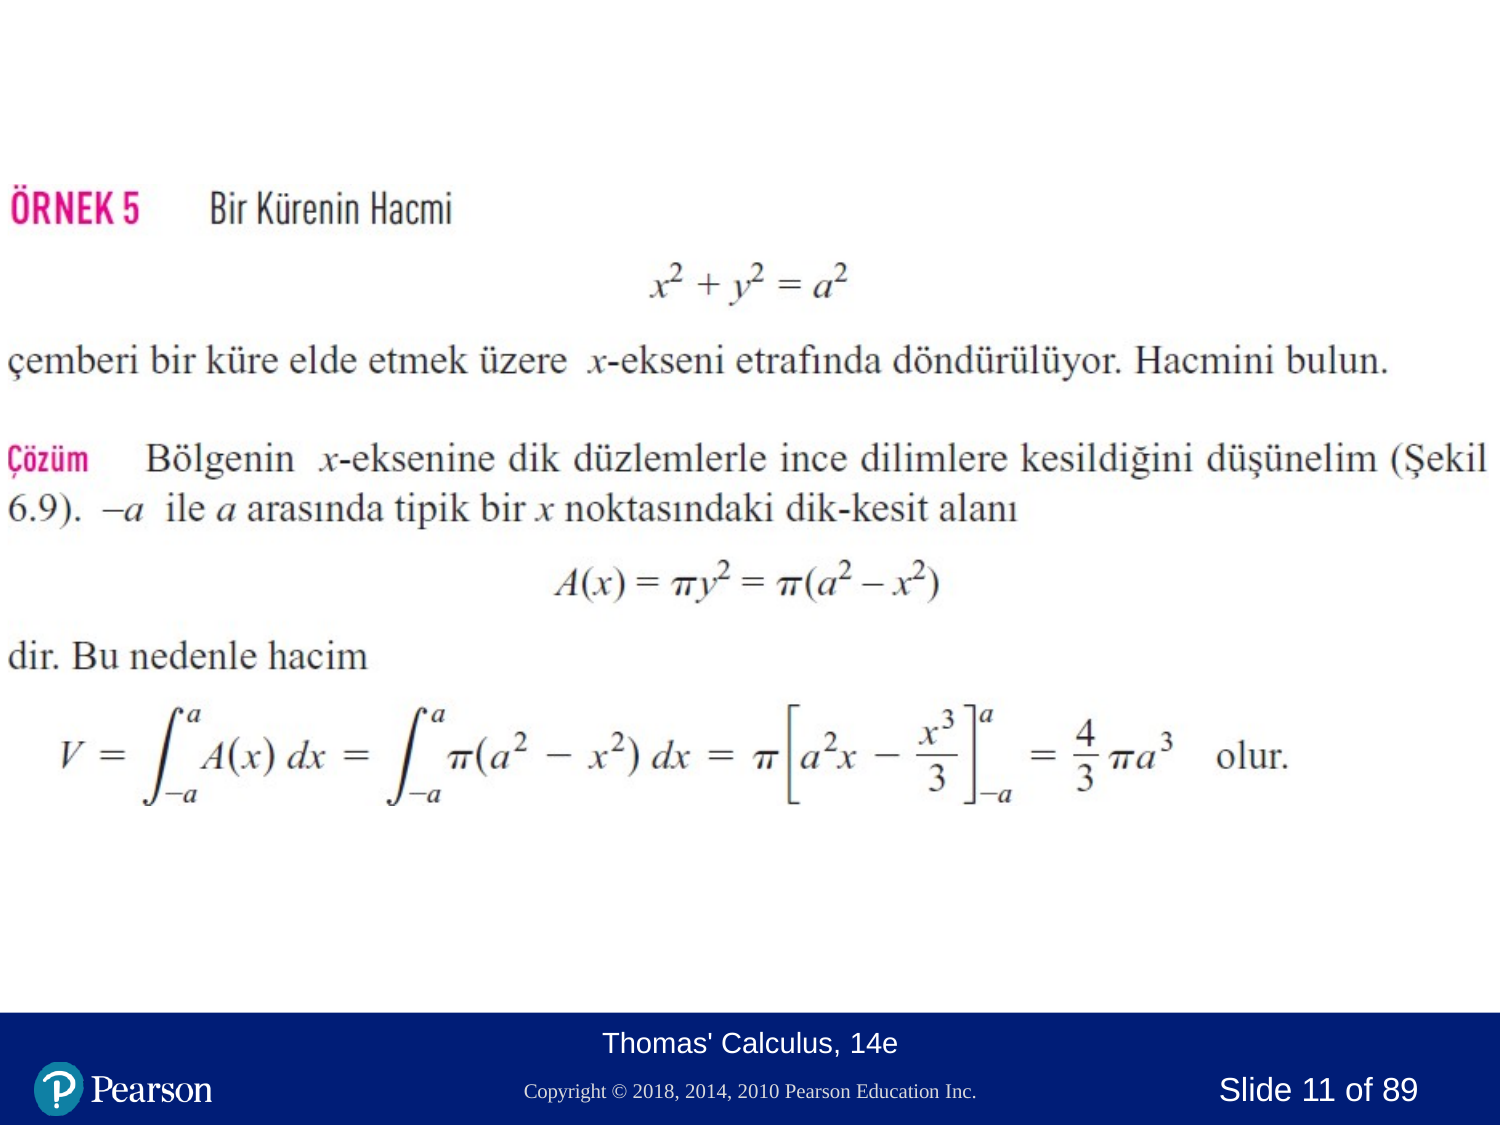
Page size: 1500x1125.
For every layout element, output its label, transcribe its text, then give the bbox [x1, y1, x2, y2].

slide_number Slide 10 of 89 [1216, 1069, 1425, 1125]
text_box [7, 184, 1489, 806]
footer Thomas' Calculus, 14e Copyright © 2018, 2014, 2010 Pearson Education Inc. [519, 1025, 978, 1125]
picture [34, 1062, 212, 1116]
